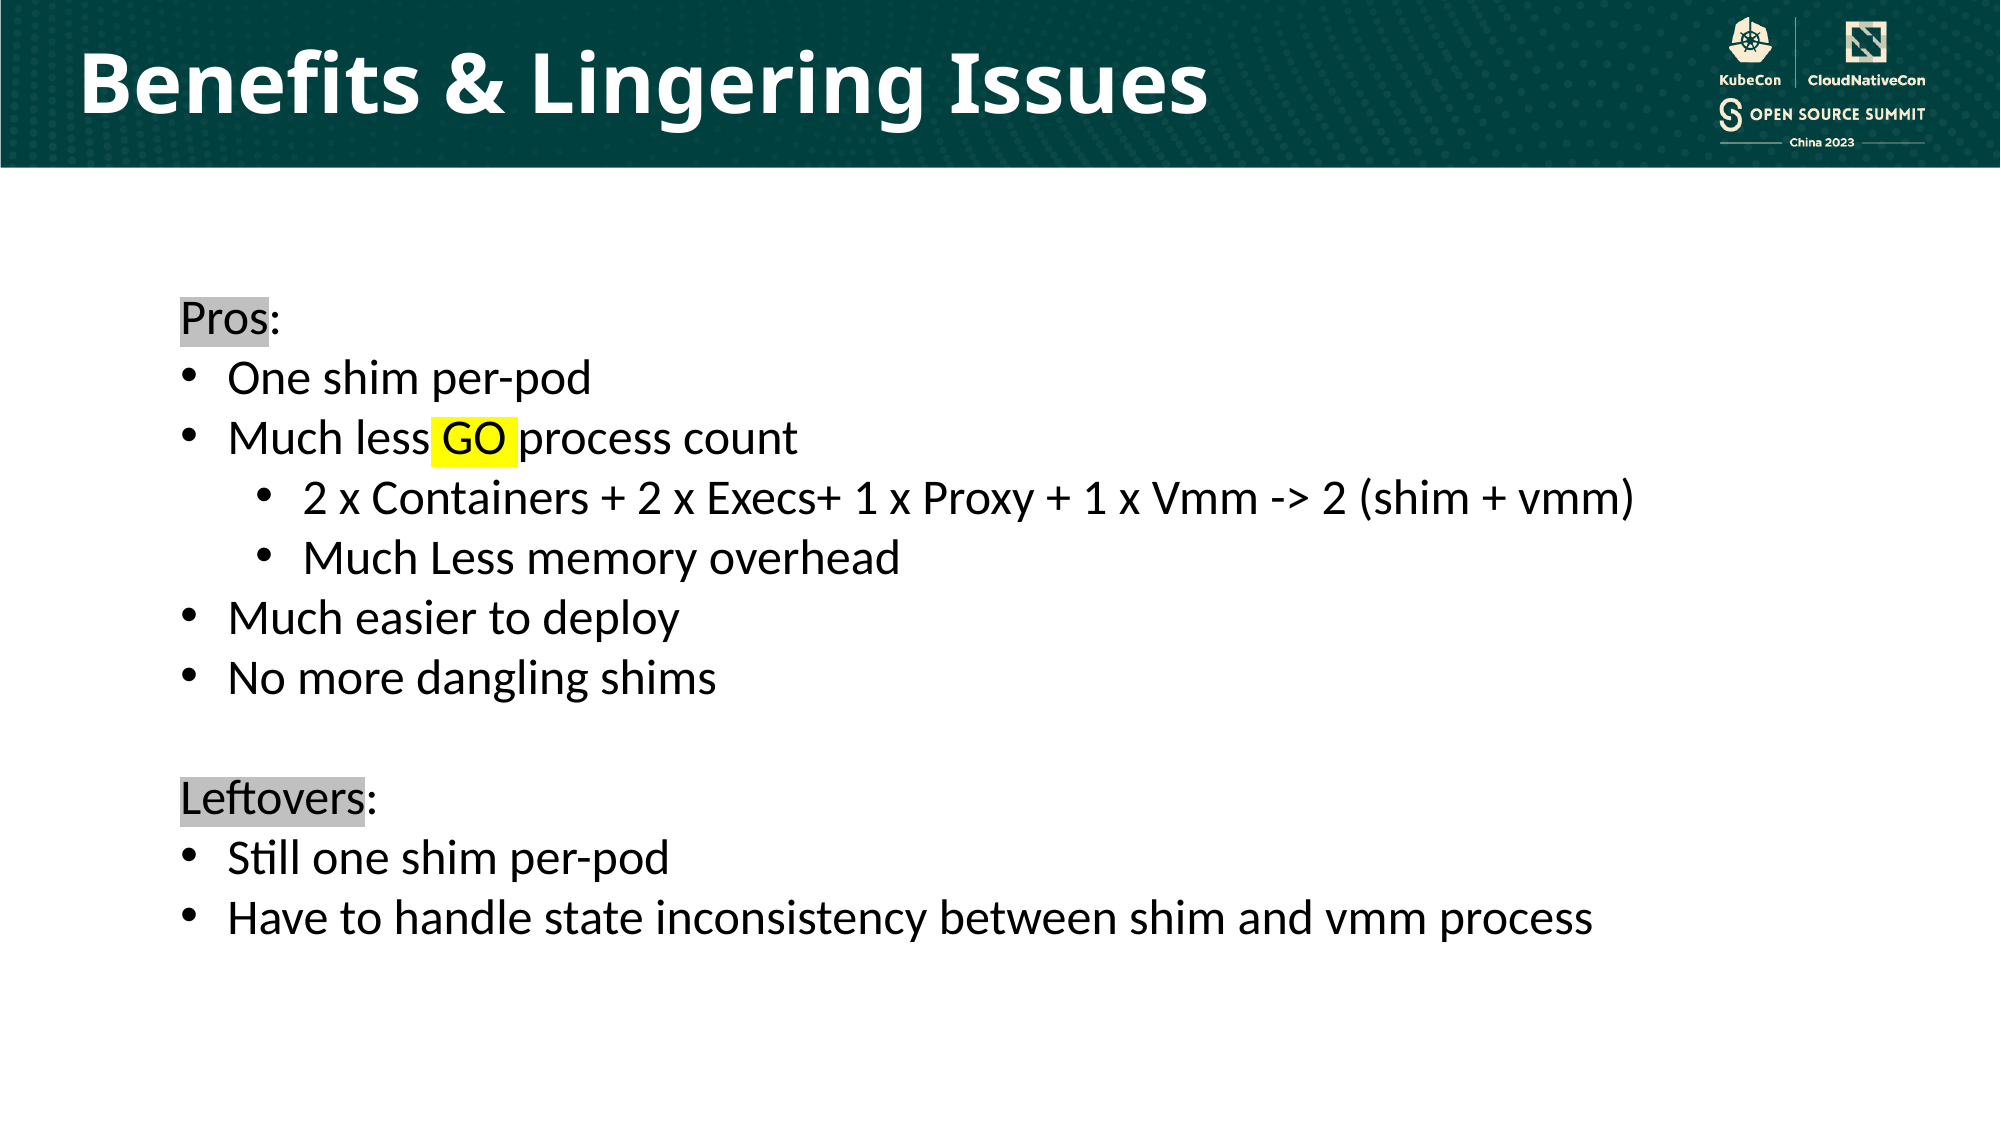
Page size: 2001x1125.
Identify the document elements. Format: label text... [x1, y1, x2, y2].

text_box Pros: One shim per-pod Much less GO process count 2 x Containers + 2 x Execs+ 1 x Proxy + 1 x Vmm -> 2 (shim + vmm) Much Less memory overhead Much easier to deploy No more dangling shims Leftovers: Still one shim per-pod Have to handle state inconsistency between shim and vmm process [165, 277, 1652, 952]
picture [0, 0, 2000, 1125]
text_box Benefits & Lingering Issues [62, 0, 1788, 196]
